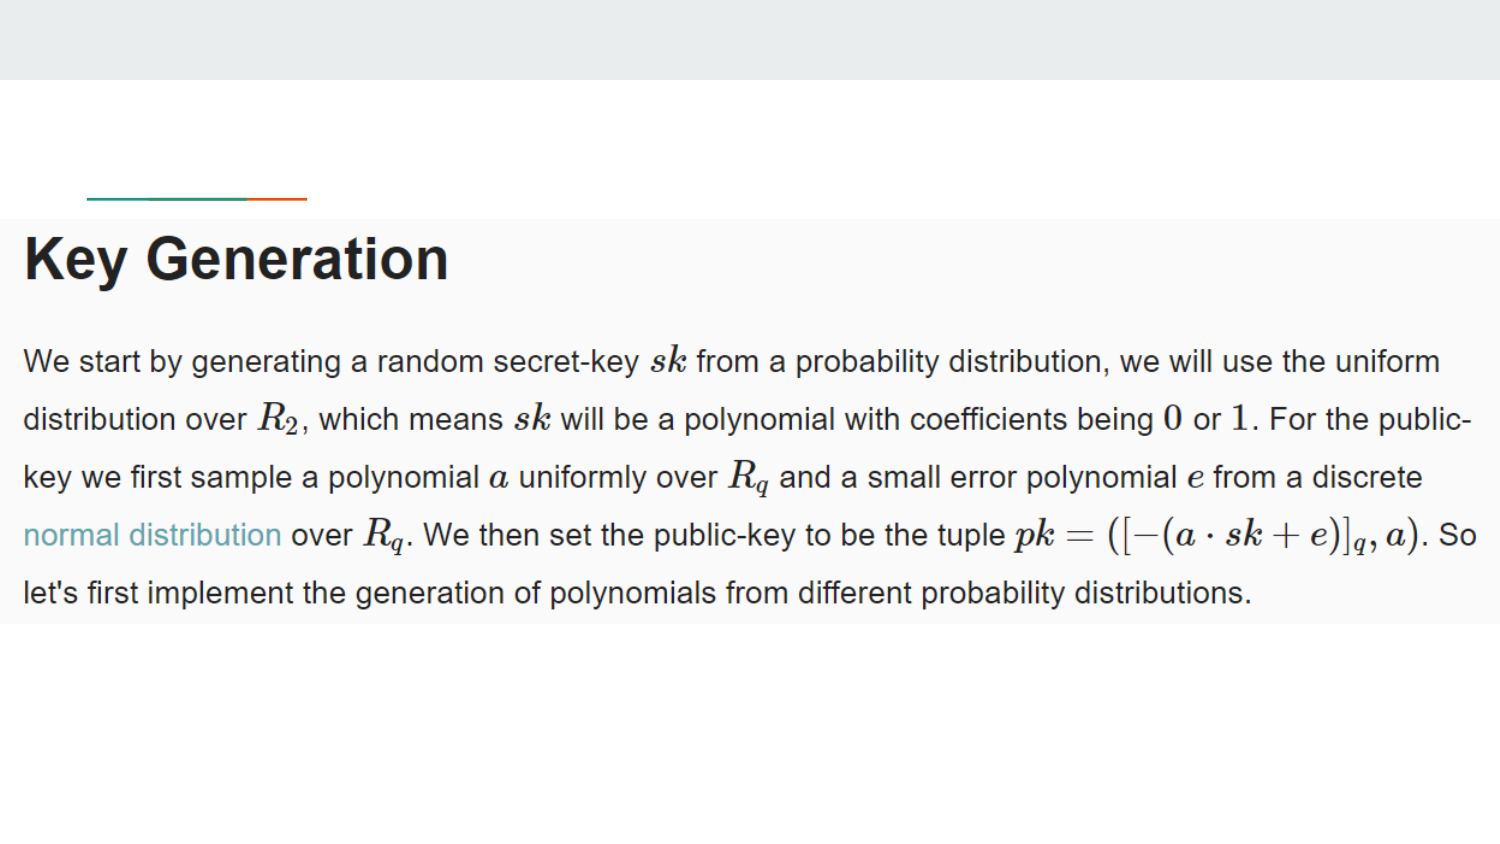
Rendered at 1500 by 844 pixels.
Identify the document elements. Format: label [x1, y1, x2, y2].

picture [0, 219, 1500, 624]
